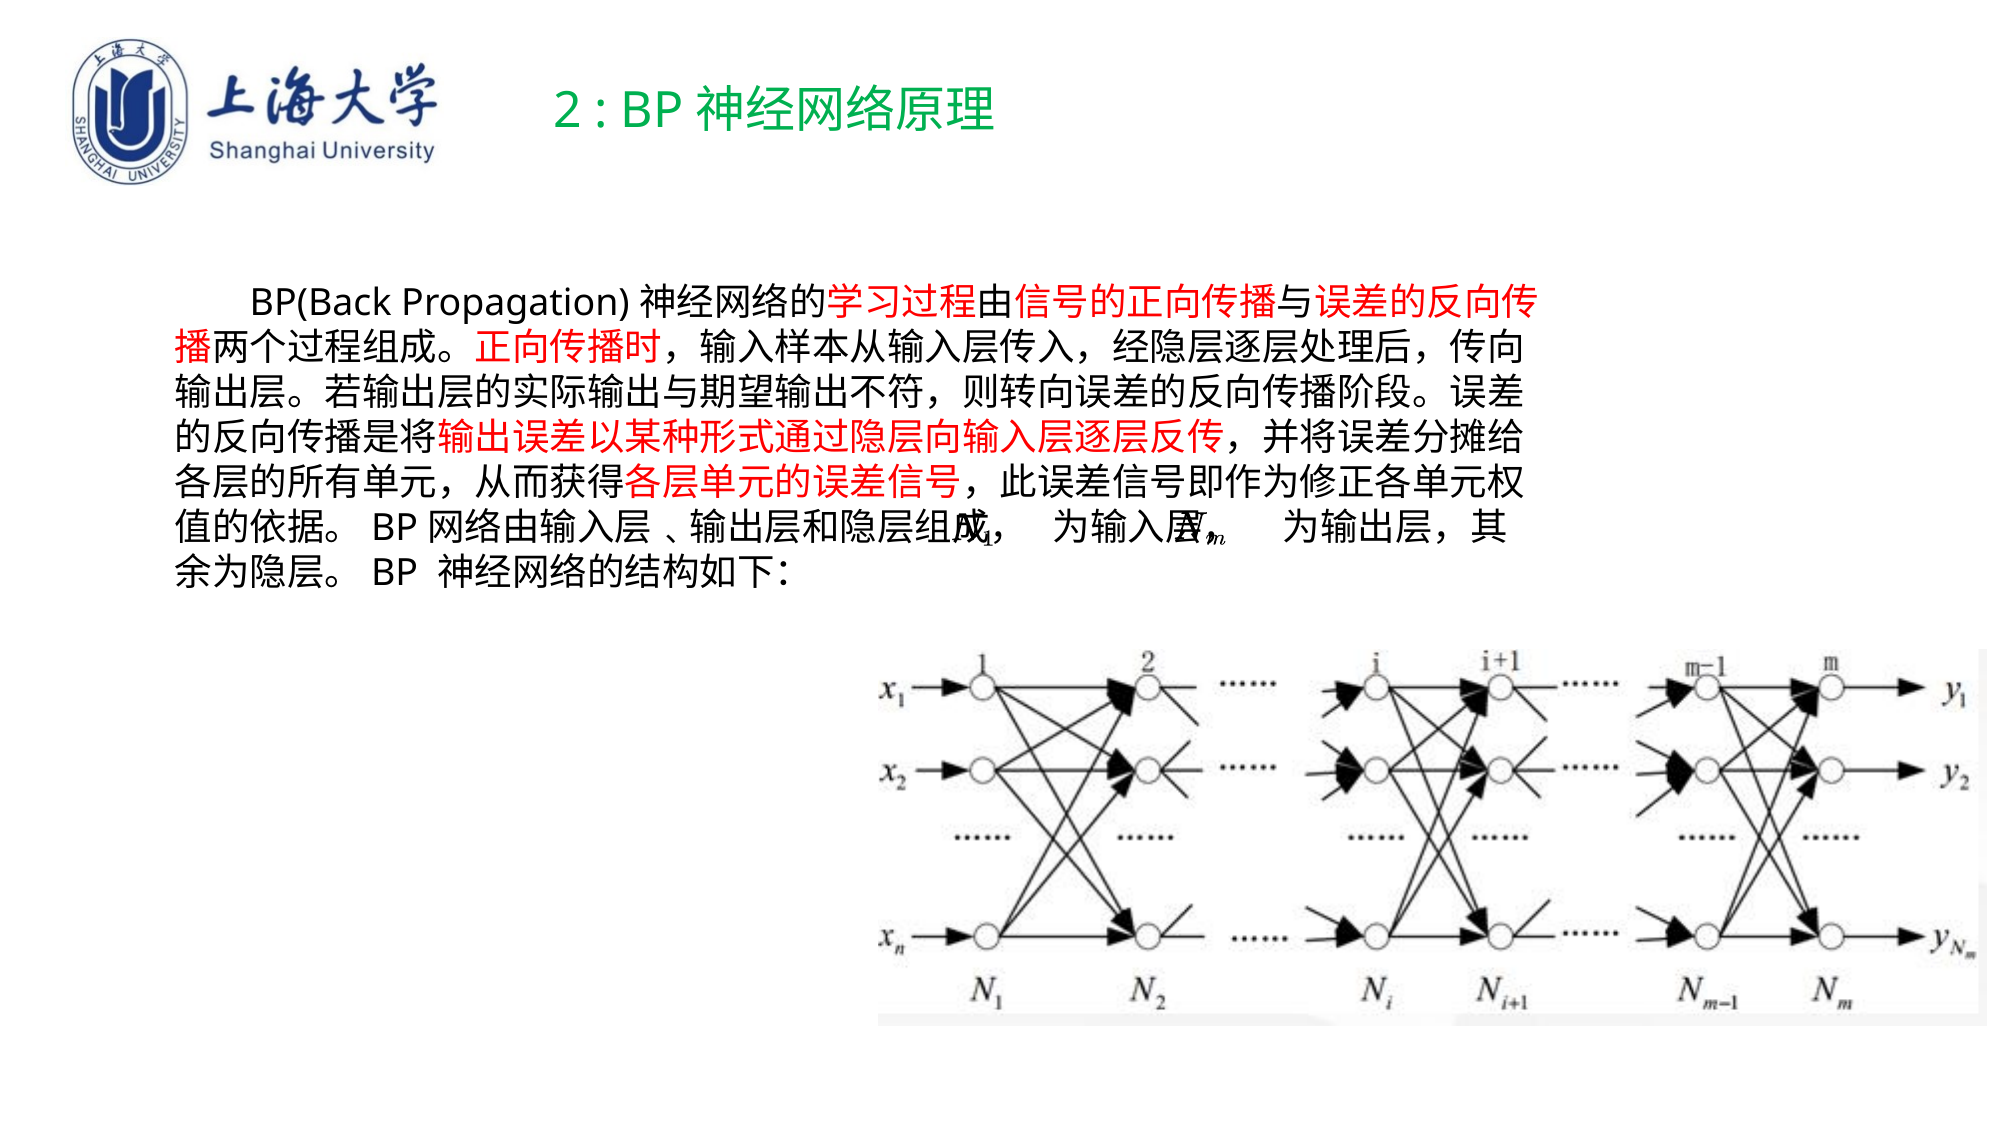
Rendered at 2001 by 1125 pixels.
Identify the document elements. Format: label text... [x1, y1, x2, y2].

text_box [1170, 504, 1234, 555]
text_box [948, 505, 1000, 556]
text_box 2 : BP神经网络原理 [538, 70, 1132, 145]
picture [878, 649, 1987, 1026]
text_box BP(Back Propagation)神经网络的学习过程由信号的正向传播与误差的反向传播两个过程组成。正向传播时，输入样本从输入层传入，经隐层逐层处理后，传向输出层。若输出层的实际输出与期望输出不符，则转向误差的反向传播阶段。误差的反向传播是将输出误差以某种形式通过隐层向输入层逐层反传，并将误差分摊给各层的所有单元，从而获得各层单元的误差信号，此误差信号即作为修正各单元权值的依据。BP网络由输入层﹑输出层和隐层组成， 为输入层， ​ 为输出层，其余为隐层。BP 神经网络的结构如下： [159, 270, 1560, 601]
picture [65, 37, 444, 186]
